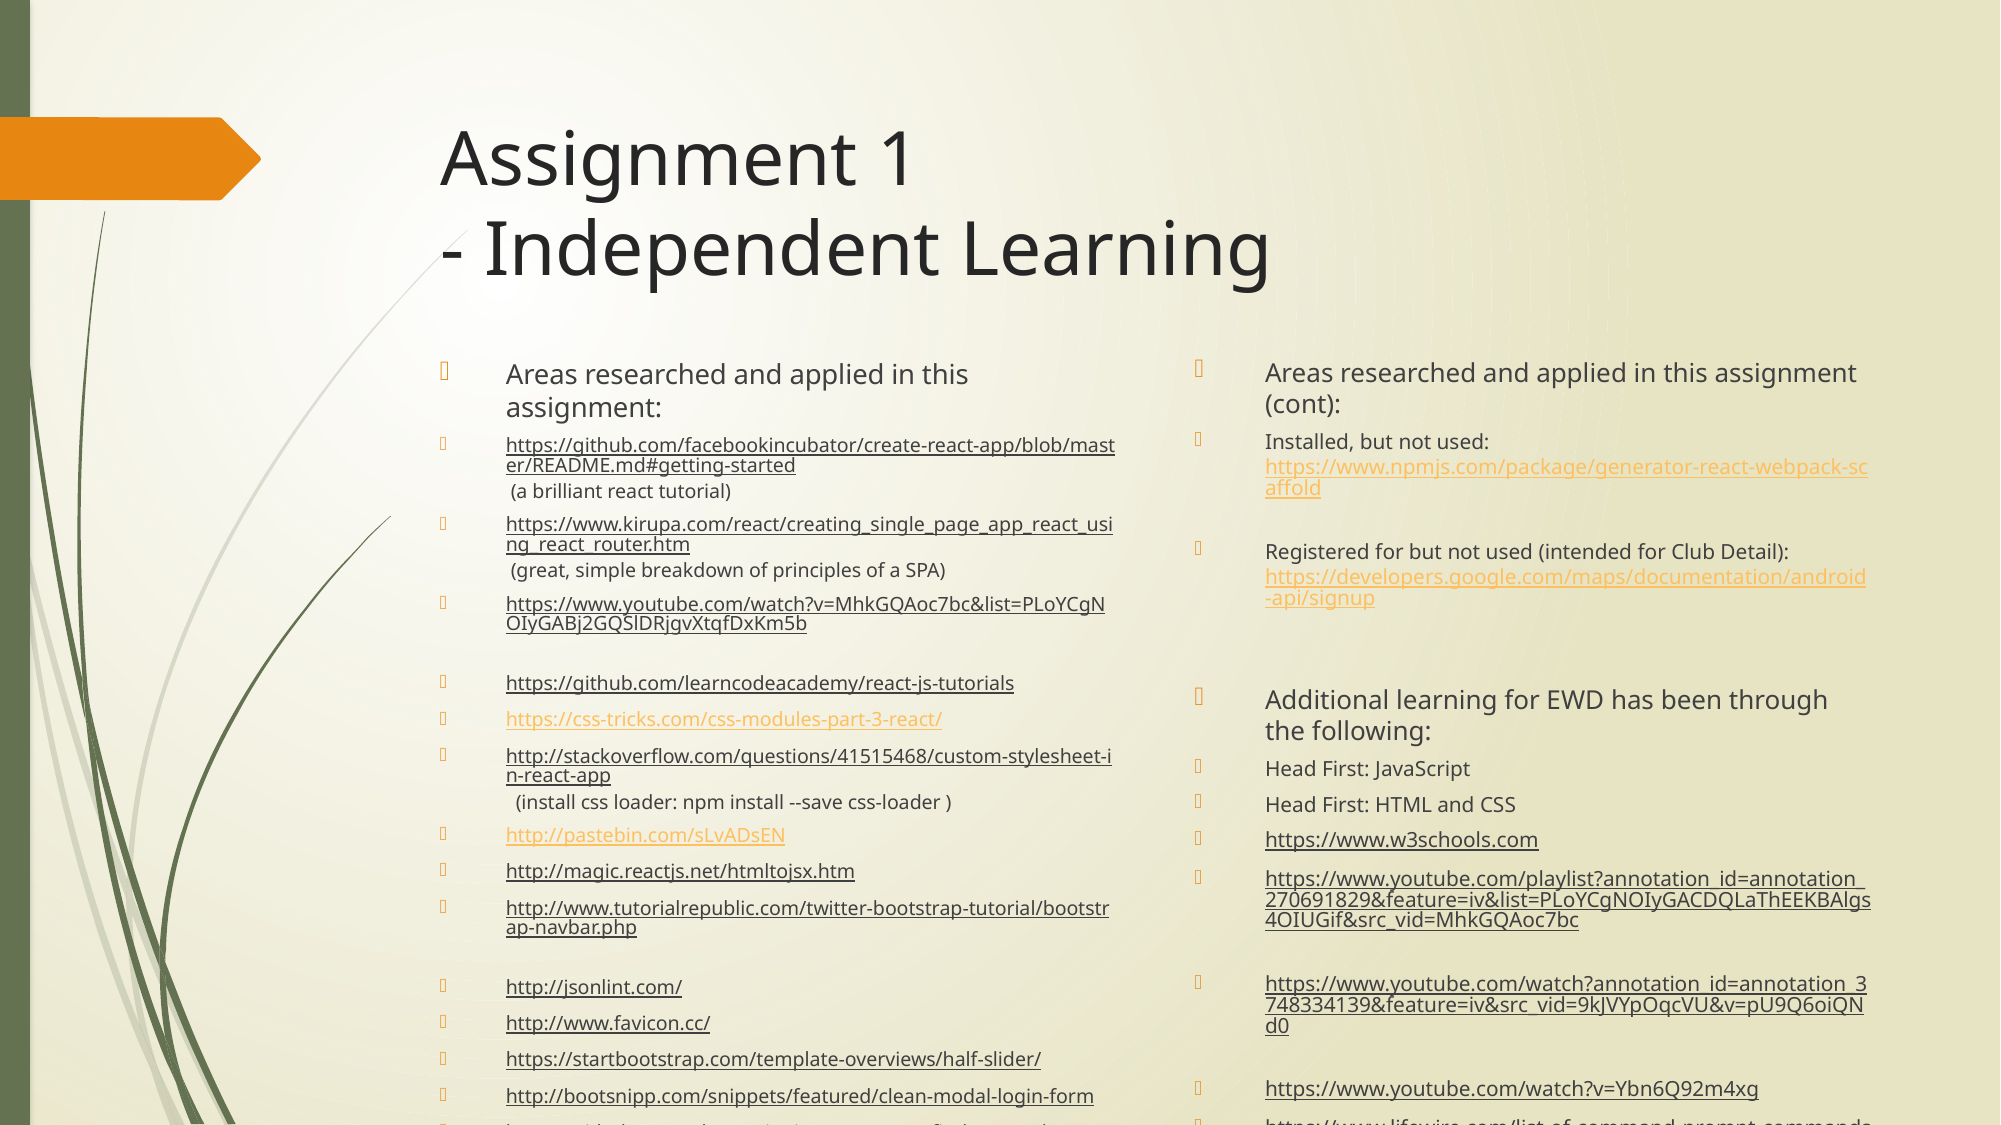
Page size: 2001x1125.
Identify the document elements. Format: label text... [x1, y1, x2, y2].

list Areas researched and applied in this assignment: https://github.com/facebookincubator/create-react-app/blob/master/README.md#getting-started (a brilliant react tutorial) https://www.kirupa.com/react/creating_single_page_app_react_using_react_router.htm (great, simple breakdown of principles of a SPA) https://www.youtube.com/watch?v=MhkGQAoc7bc&list=PLoYCgNOIyGABj2GQSlDRjgvXtqfDxKm5b https://github.com/learncodeacademy/react-js-tutorials https://css-tricks.com/css-modules-part-3-react/ http://stackoverflow.com/questions/41515468/custom-stylesheet-in-react-app (install css loader: npm install --save css-loader ) http://pastebin.com/sLvADsEN http://magic.reactjs.net/htmltojsx.htm http://www.tutorialrepublic.com/twitter-bootstrap-tutorial/bootstrap-navbar.php http://jsonlint.com/ http://www.favicon.cc/ https://startbootstrap.com/template-overviews/half-slider/ http://bootsnipp.com/snippets/featured/clean-modal-login-form https://github.com/tylermcginnis/react-router-firebase-auth [424, 350, 1133, 1063]
list Areas researched and applied in this assignment (cont): Installed, but not used: https://www.npmjs.com/package/generator-react-webpack-scaffold Registered for but not used (intended for Club Detail): https://developers.google.com/maps/documentation/android-api/signup Additional learning for EWD has been through the following: Head First: JavaScript Head First: HTML and CSS https://www.w3schools.com https://www.youtube.com/playlist?annotation_id=annotation_270691829&feature=iv&list=PLoYCgNOIyGACDQLaThEEKBAlgs4OIUGif&src_vid=MhkGQAoc7bc https://www.youtube.com/watch?annotation_id=annotation_3748334139&feature=iv&src_vid=9kJVYpOqcVU&v=pU9Q6oiQNd0 https://www.youtube.com/watch?v=Ybn6Q92m4xg https://www.lifewire.com/list-of-command-prompt-commands-4092302 [1179, 348, 1888, 1063]
title Assignment 1 - Independent Learning [425, 102, 1888, 313]
